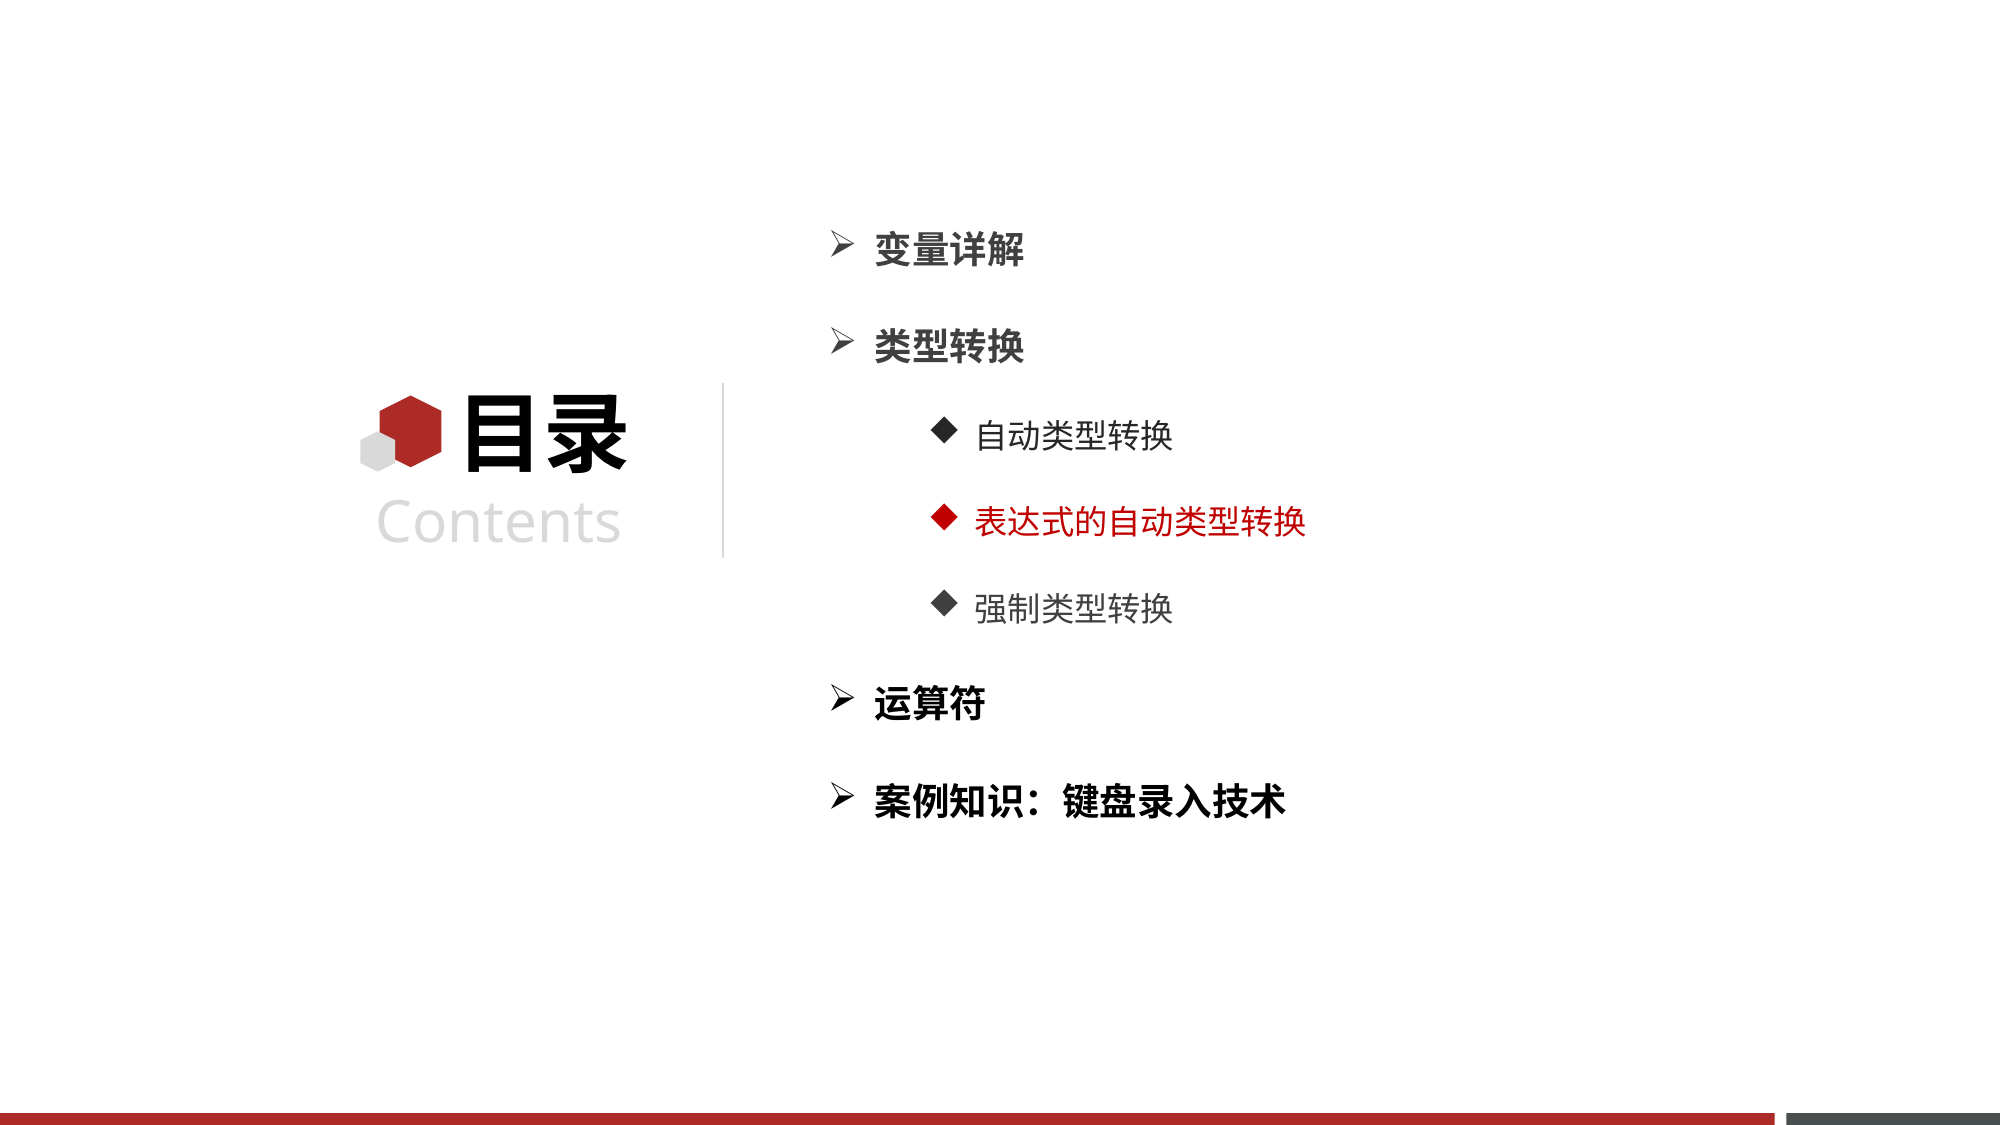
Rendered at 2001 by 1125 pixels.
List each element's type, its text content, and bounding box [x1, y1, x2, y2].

text_box 变量详解 类型转换 自动类型转换 表达式的自动类型转换 强制类型转换 运算符 案例知识：键盘录入技术 [813, 173, 1813, 911]
